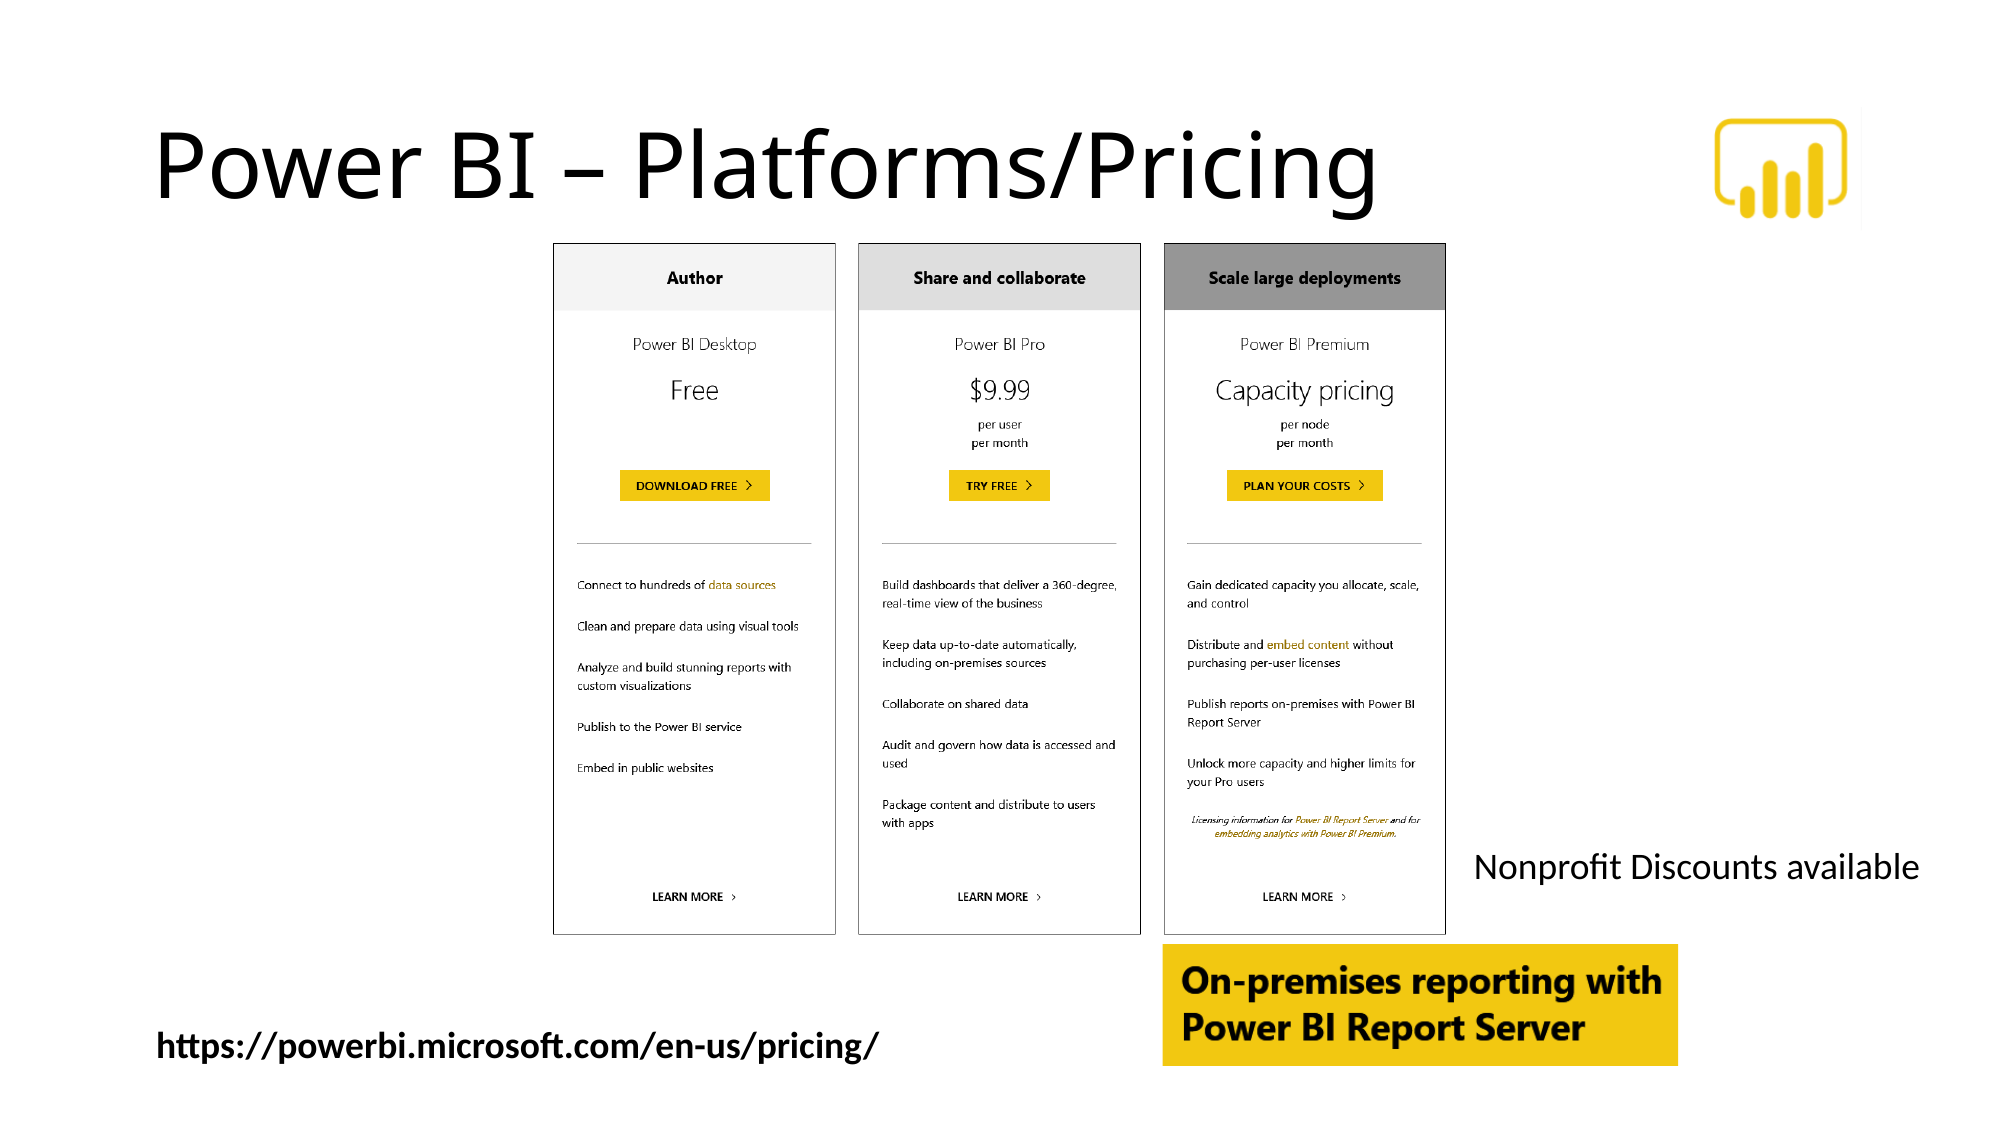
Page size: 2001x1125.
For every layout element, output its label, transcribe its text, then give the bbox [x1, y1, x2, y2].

picture [1701, 107, 1863, 231]
text_box https://powerbi.microsoft.com/en-us/pricing/ [141, 1013, 895, 1073]
title Power BI – Platforms/Pricing [137, 59, 1863, 278]
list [543, 230, 1457, 944]
text_box Nonprofit Discounts available [1459, 834, 1936, 894]
picture [1162, 944, 1679, 1066]
